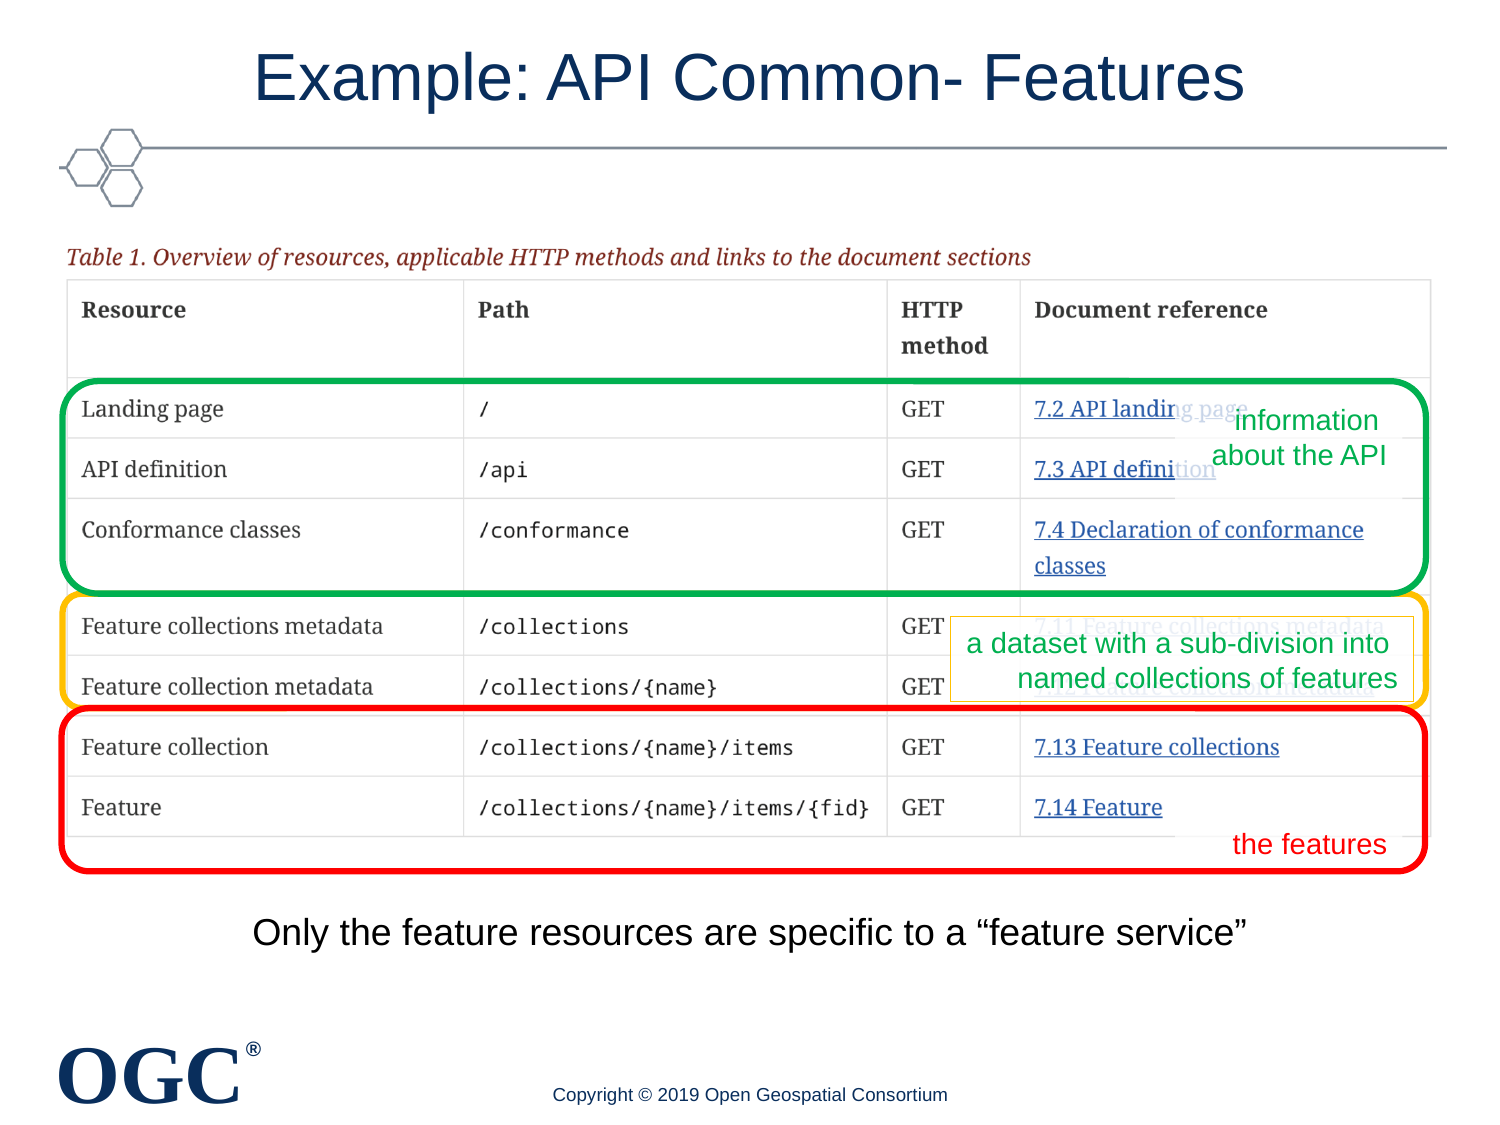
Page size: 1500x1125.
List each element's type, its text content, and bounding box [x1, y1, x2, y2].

picture [59, 136, 1447, 208]
title Example: API Common- Features [37, 22, 1463, 136]
footer Copyright © 2019 Open Geospatial Consortium [487, 1074, 1013, 1113]
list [56, 230, 1445, 852]
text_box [62, 601, 1427, 708]
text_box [62, 380, 1427, 594]
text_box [61, 707, 1426, 962]
